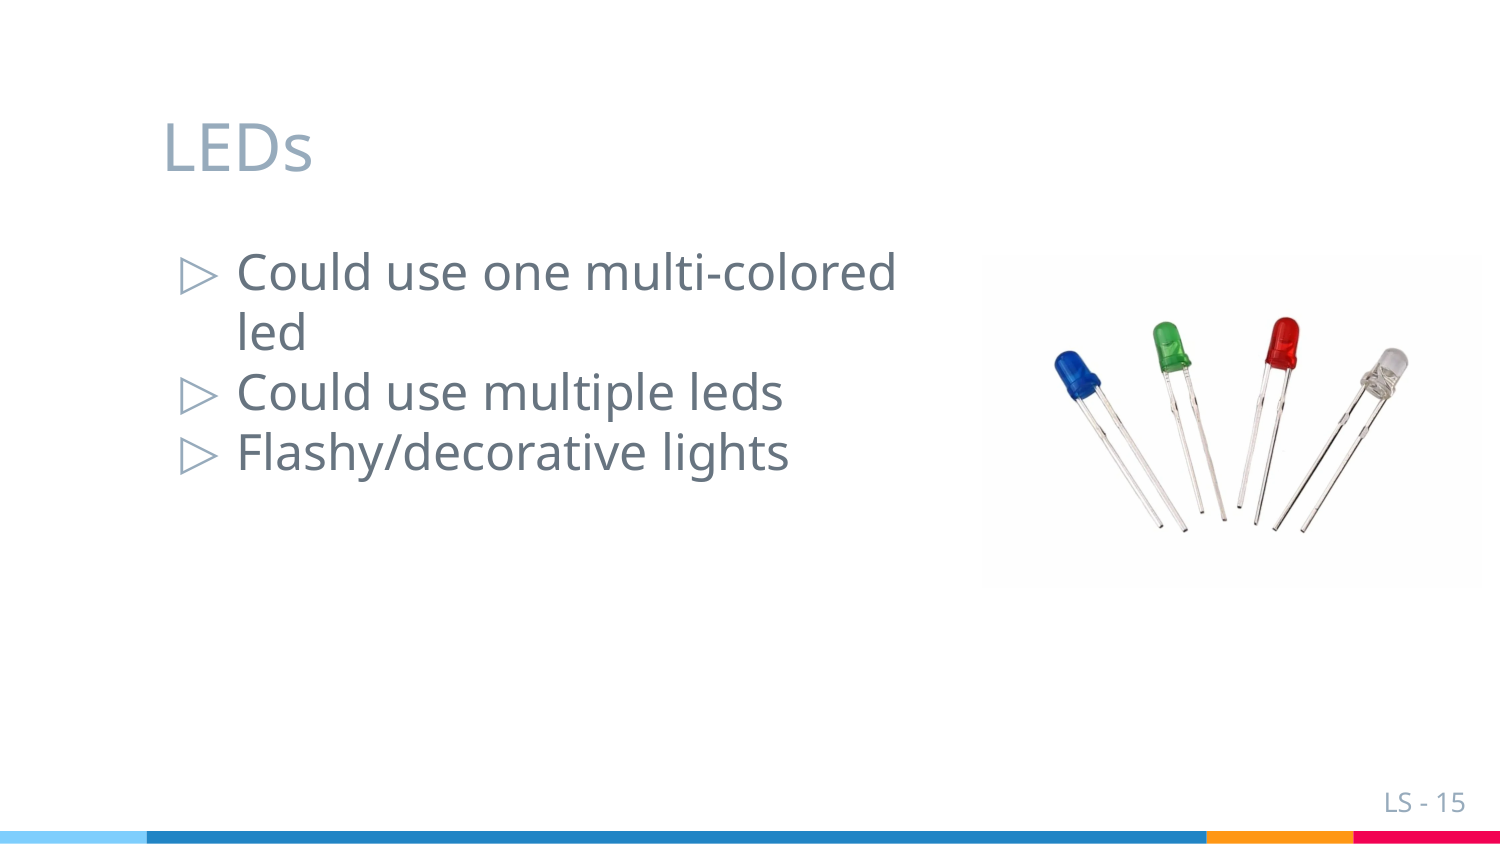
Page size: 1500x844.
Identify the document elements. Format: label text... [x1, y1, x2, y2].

list Could use one multi-colored led Could use multiple leds Flashy/decorative lights [146, 225, 952, 809]
picture [982, 255, 1482, 589]
slide_number LS - ‹#› [1420, 770, 1482, 822]
text_box [1206, 762, 1420, 830]
title LEDs [146, 58, 1207, 200]
